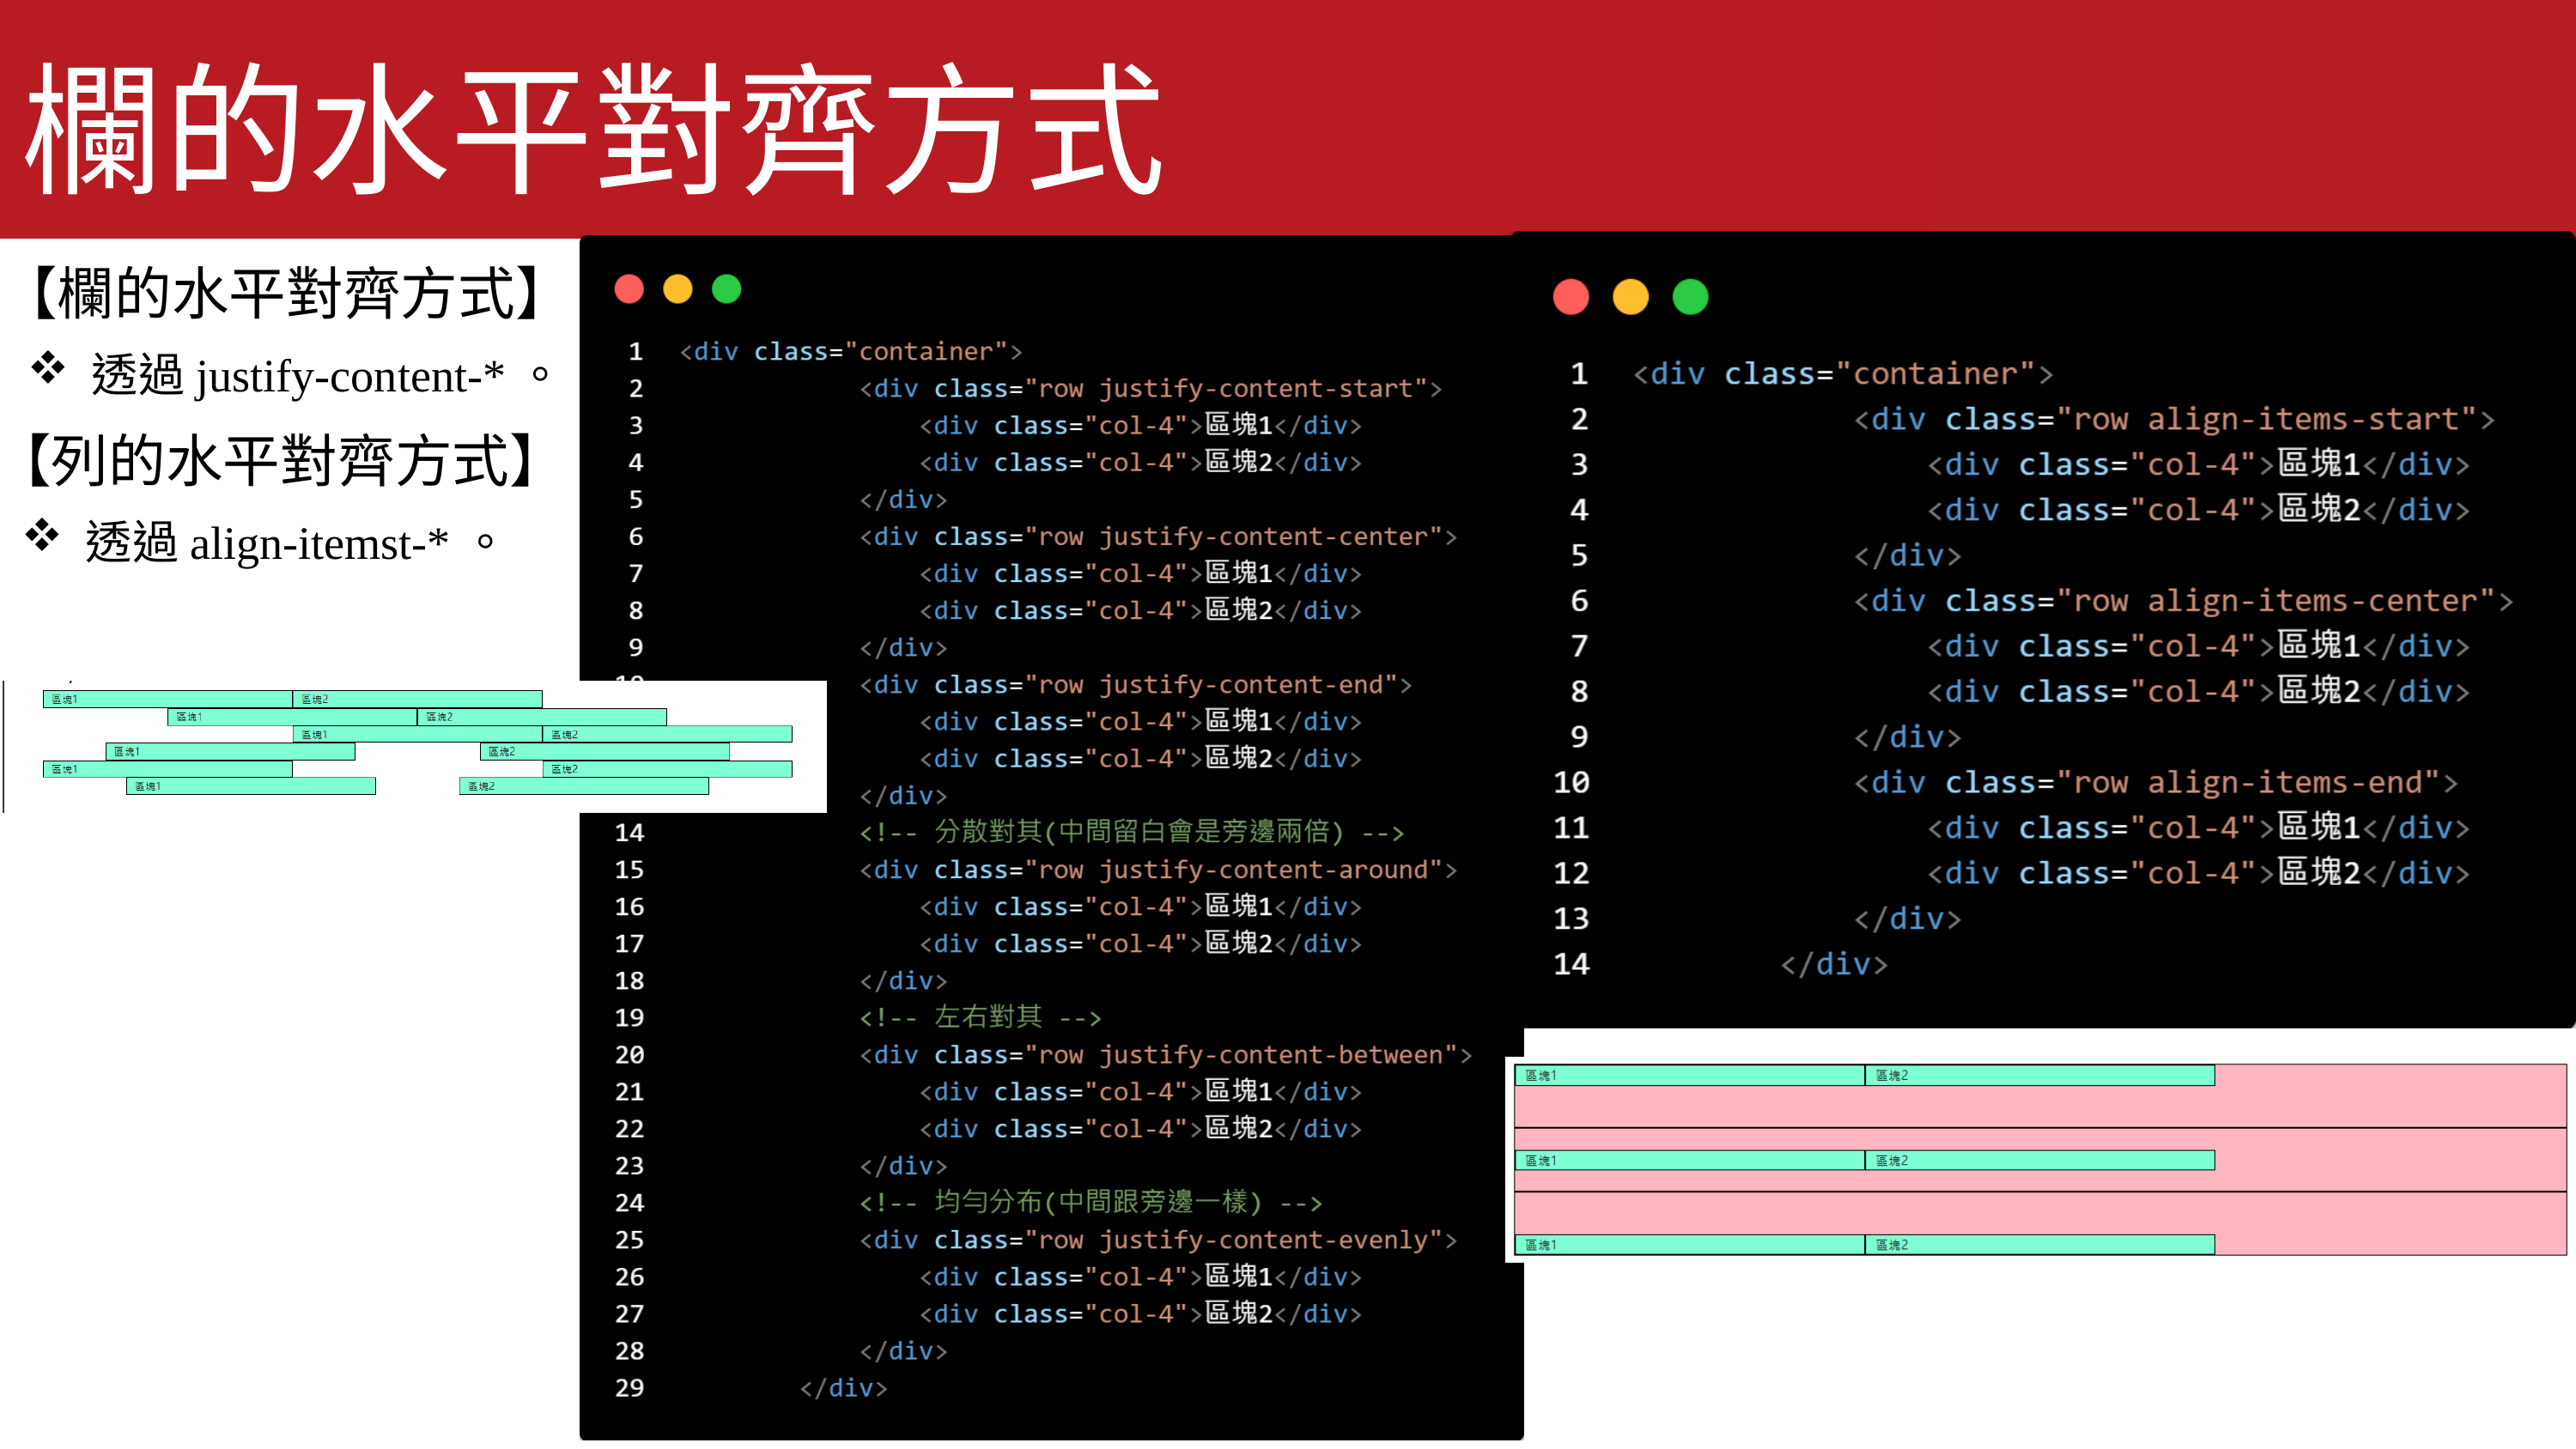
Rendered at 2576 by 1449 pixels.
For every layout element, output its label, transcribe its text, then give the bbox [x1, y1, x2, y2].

text_box 透過justify-content-*。 [27, 320, 574, 402]
text_box 【列的水平對齊方式】 [0, 413, 574, 494]
text_box 透過align-itemst-*。 [21, 488, 574, 568]
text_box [0, 0, 2576, 239]
text_box 【欄的水平對齊方式】 [0, 246, 574, 326]
picture [0, 230, 2576, 1440]
